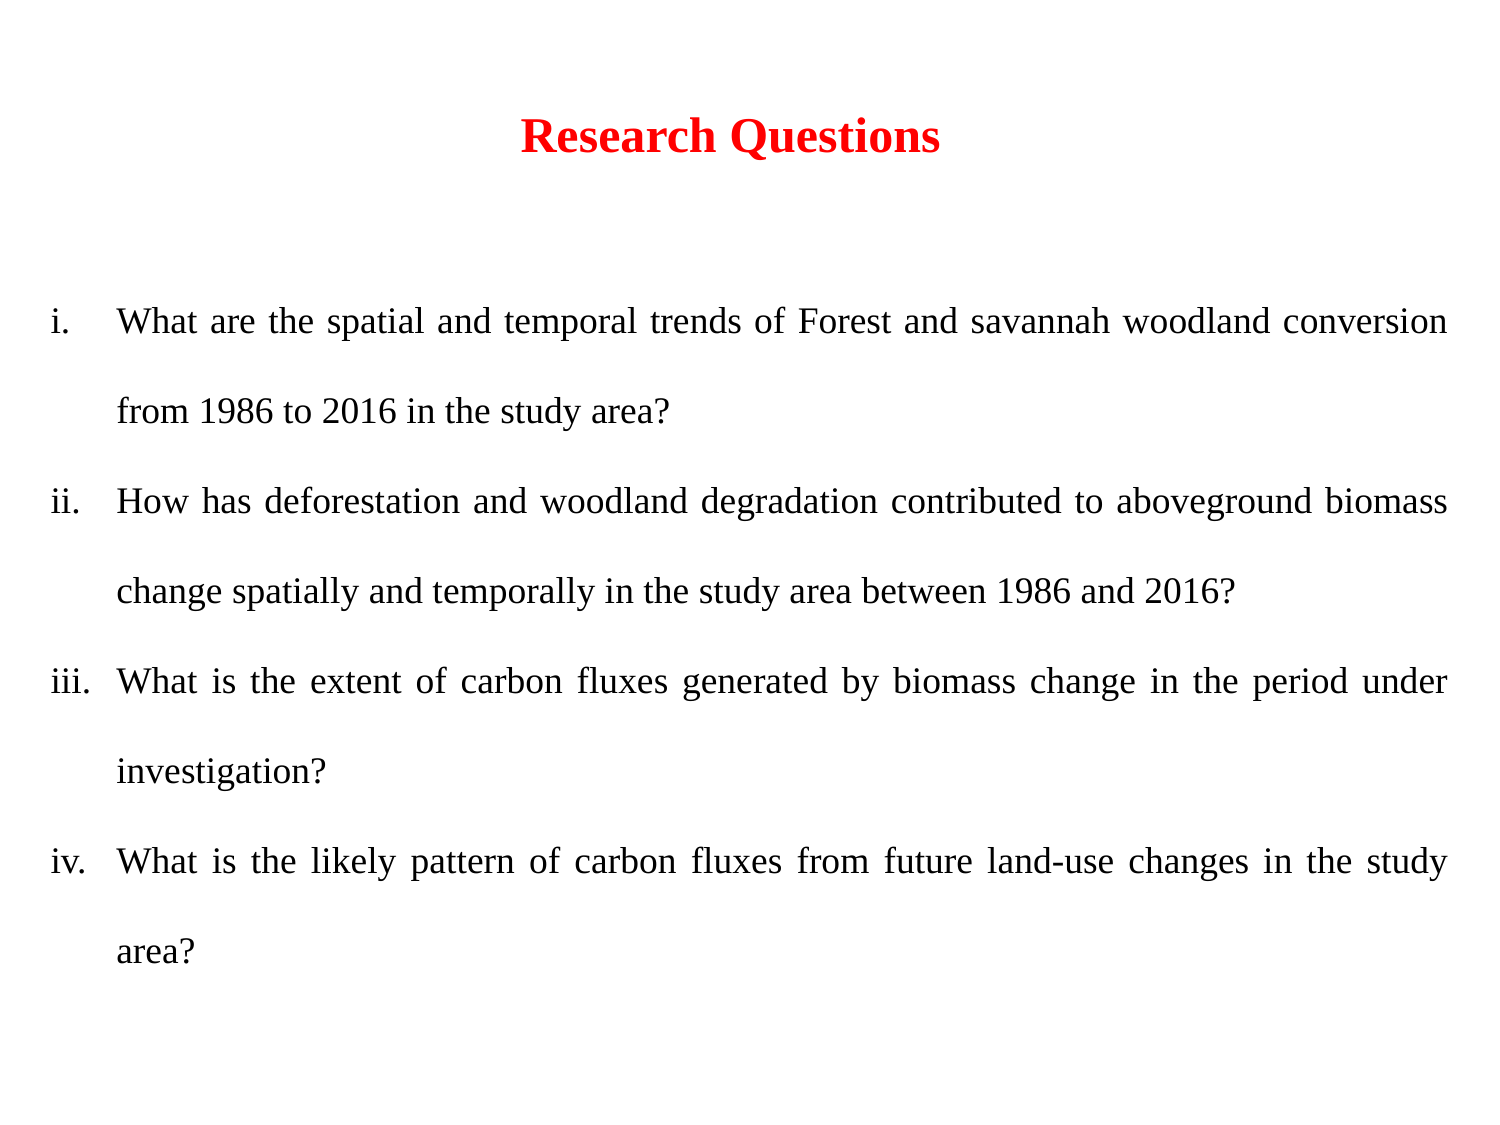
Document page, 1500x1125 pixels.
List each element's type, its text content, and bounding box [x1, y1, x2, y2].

list What are the spatial and temporal trends of Forest and savannah woodland conversion from 1986 to 2016 in the study area? How has deforestation and woodland degradation contributed to aboveground biomass change spatially and temporally in the study area between 1986 and 2016? What is the extent of carbon fluxes generated by biomass change in the period under investigation? What is the likely pattern of carbon fluxes from future land-use changes in the study area? [35, 243, 1465, 779]
title Research Questions [272, 81, 1190, 192]
